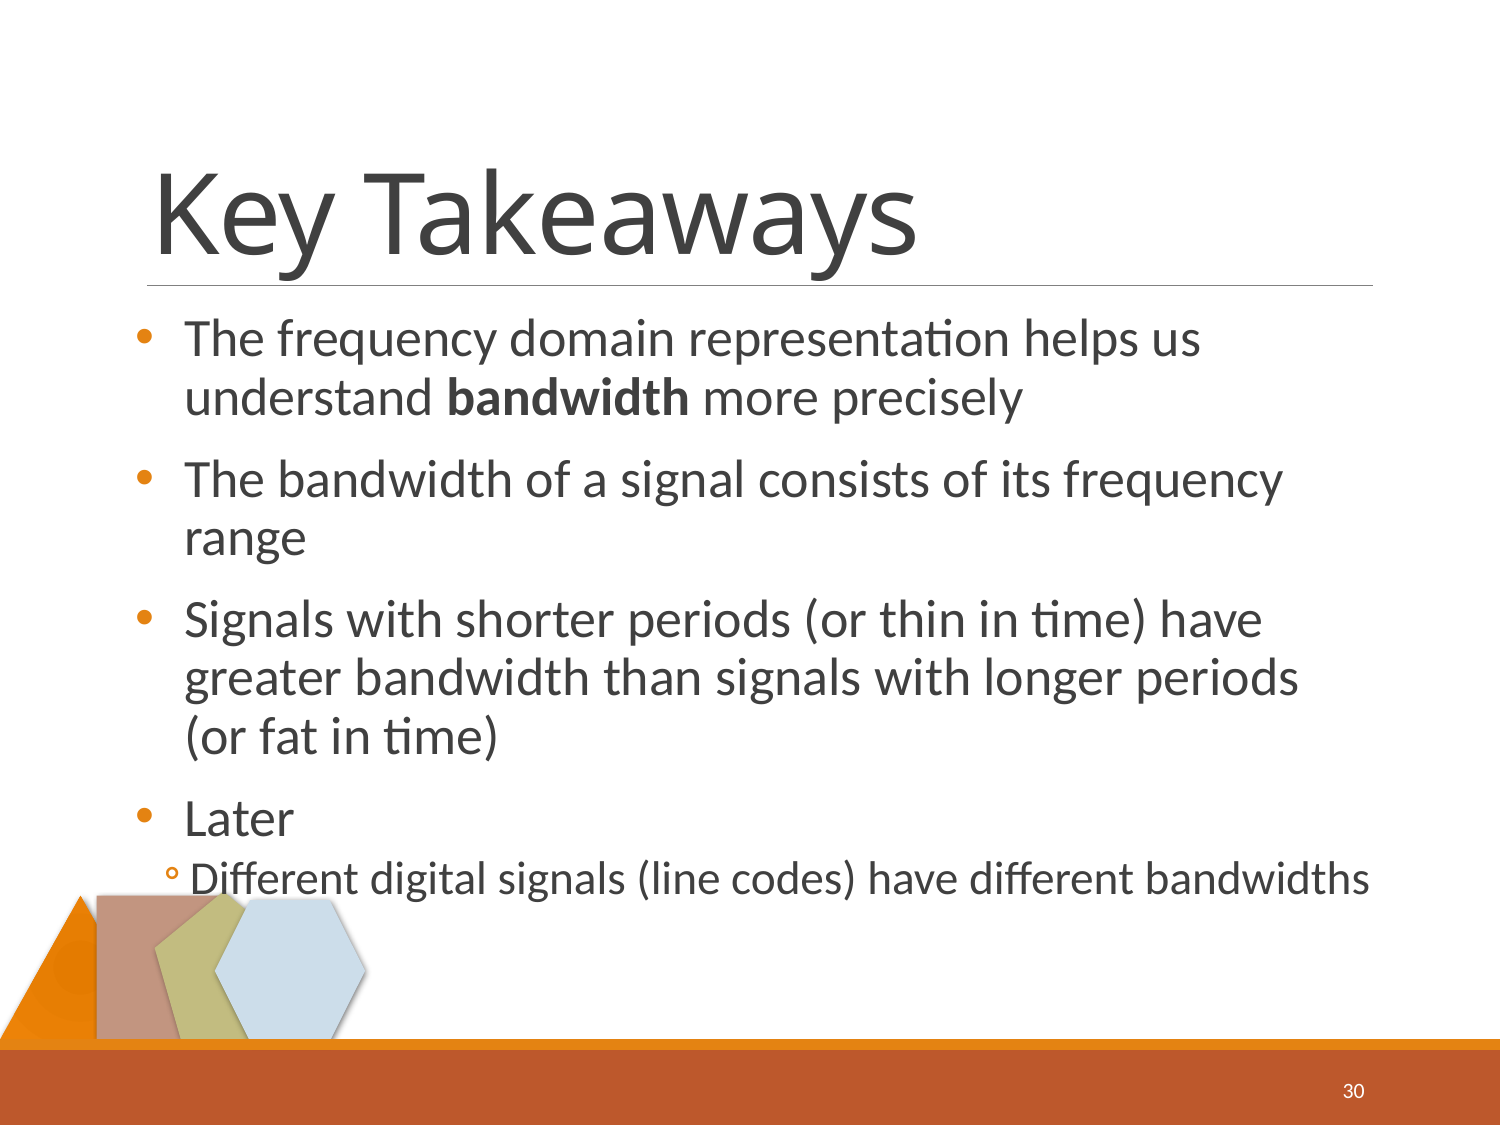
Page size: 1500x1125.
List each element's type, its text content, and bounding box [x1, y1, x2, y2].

list The frequency domain representation helps us understand bandwidth more precisely The bandwidth of a signal consists of its frequency range Signals with shorter periods (or thin in time) have greater bandwidth than signals with longer periods (or fat in time) Later Different digital signals (line codes) have different bandwidths [135, 302, 1373, 963]
slide_number 30 [1218, 1059, 1380, 1120]
title Key Takeaways [135, 47, 1373, 285]
